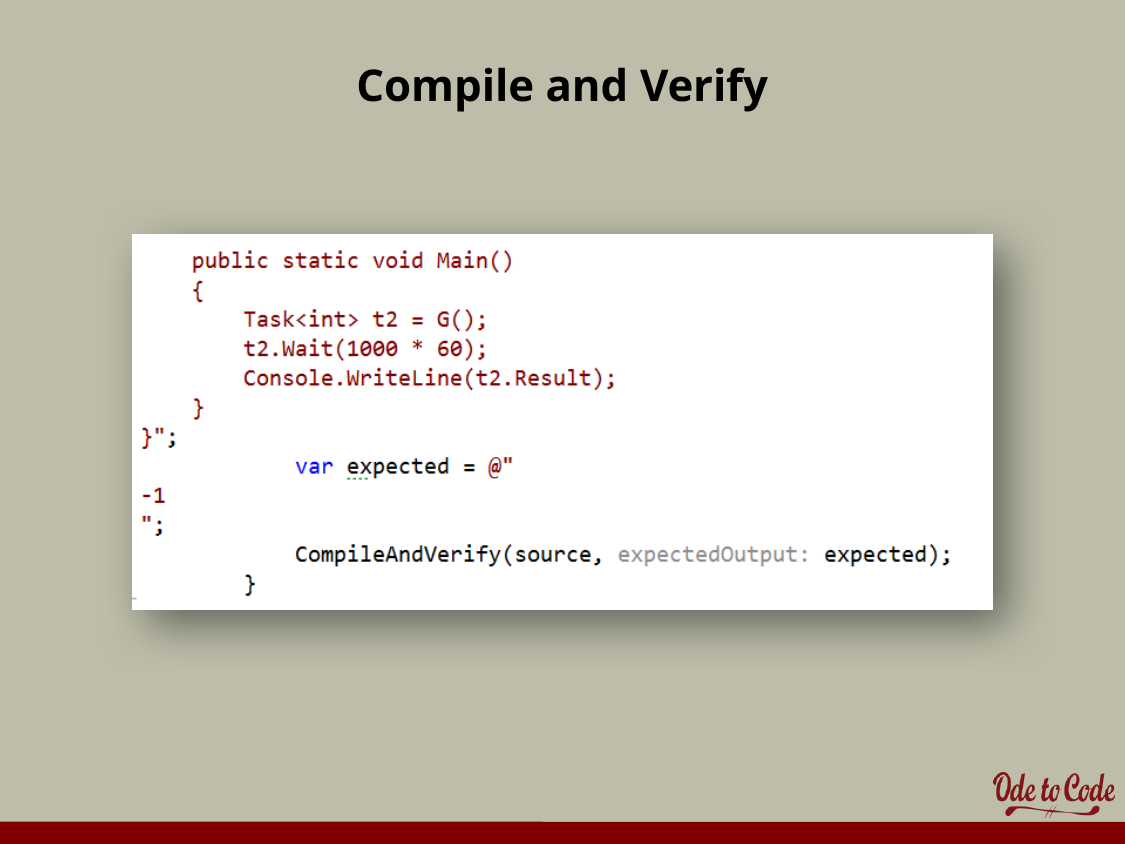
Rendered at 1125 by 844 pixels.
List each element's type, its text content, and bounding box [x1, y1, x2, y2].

picture [993, 772, 1115, 818]
title Compile and Verify [56, 37, 1069, 132]
picture [132, 234, 993, 610]
